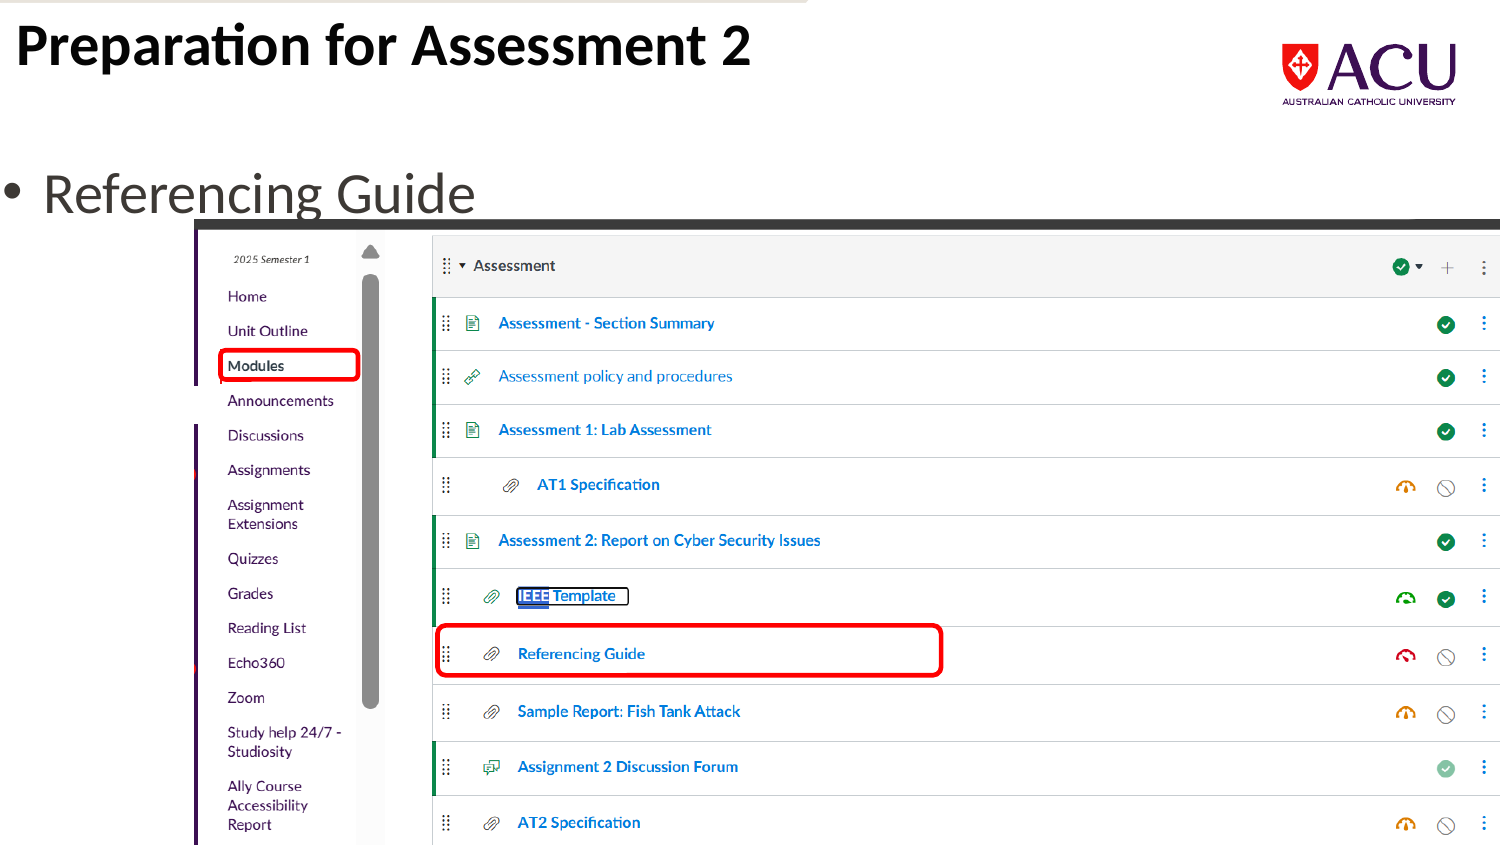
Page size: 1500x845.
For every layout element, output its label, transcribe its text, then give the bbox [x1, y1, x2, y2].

title Preparation for Assessment 2 [0, 2, 1163, 146]
list Referencing Guide [0, 97, 1500, 596]
picture [1288, 49, 1312, 80]
picture [193, 219, 1500, 845]
